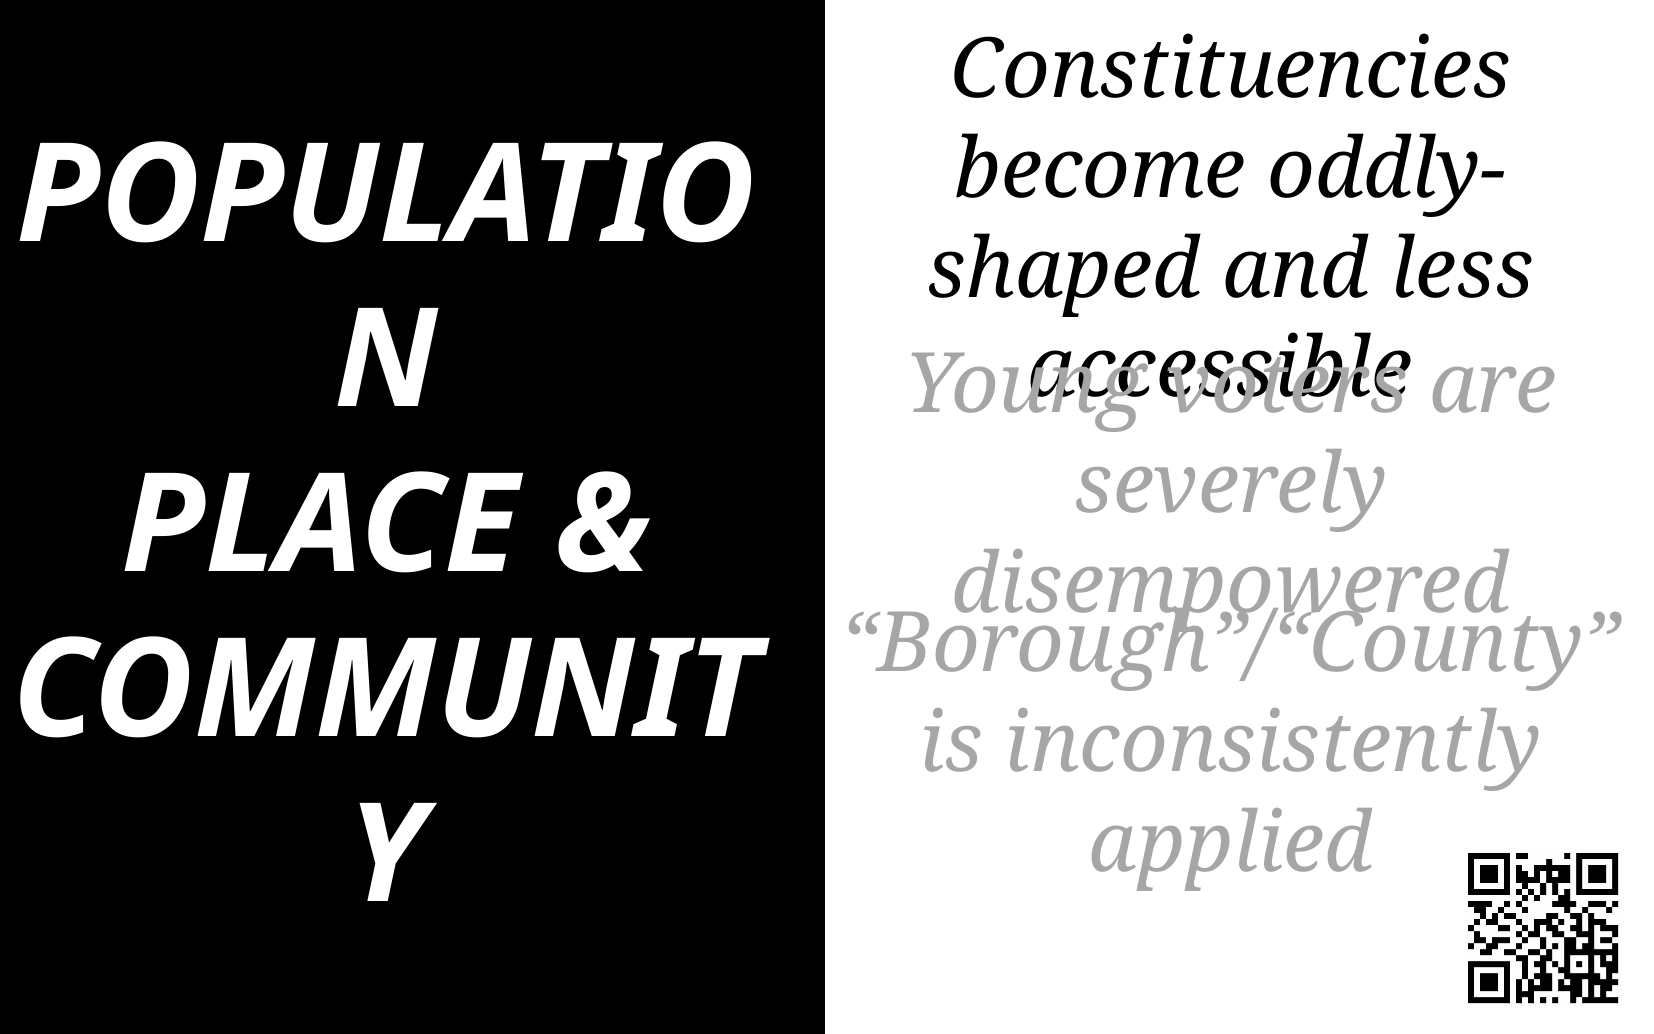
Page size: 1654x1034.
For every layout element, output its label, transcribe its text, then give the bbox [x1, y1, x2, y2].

text_box “Borough”/“County” is inconsistently applied [826, 590, 1635, 885]
text_box [82, 41, 810, 885]
text_box Constituencies become oddly-shaped and less accessible [826, 66, 1635, 332]
text_box CLICK TO EDIT THE TITLE TEXT [839, 32, 1590, 66]
picture [1462, 847, 1624, 1009]
text_box Young voters are severely disempowered [826, 332, 1635, 590]
text_box POPULATION PLACE & COMMUNITY [0, 94, 791, 939]
